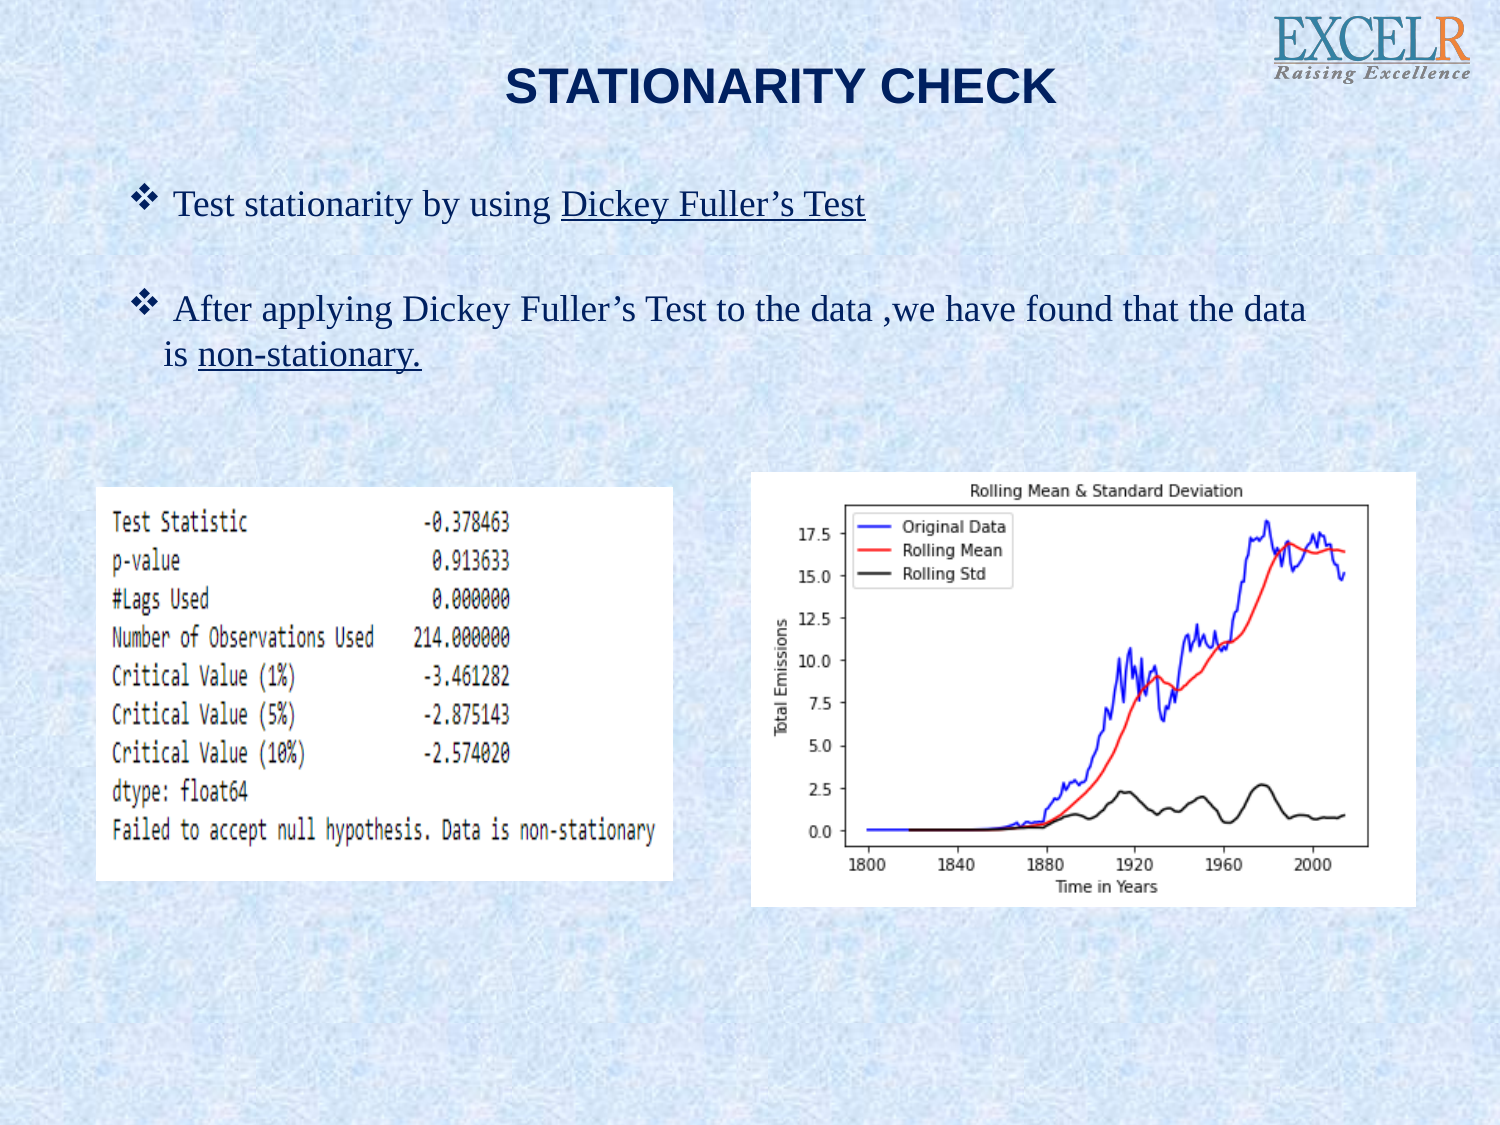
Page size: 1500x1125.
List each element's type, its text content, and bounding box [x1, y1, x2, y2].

text_box STATIONARITY CHECK [468, 46, 1094, 122]
text_box Test stationarity by using Dickey Fuller’s Test After applying Dickey Fuller’s Test to the data ,we have found that the data is non-stationary. [113, 172, 1352, 1027]
picture [0, 0, 1500, 1125]
